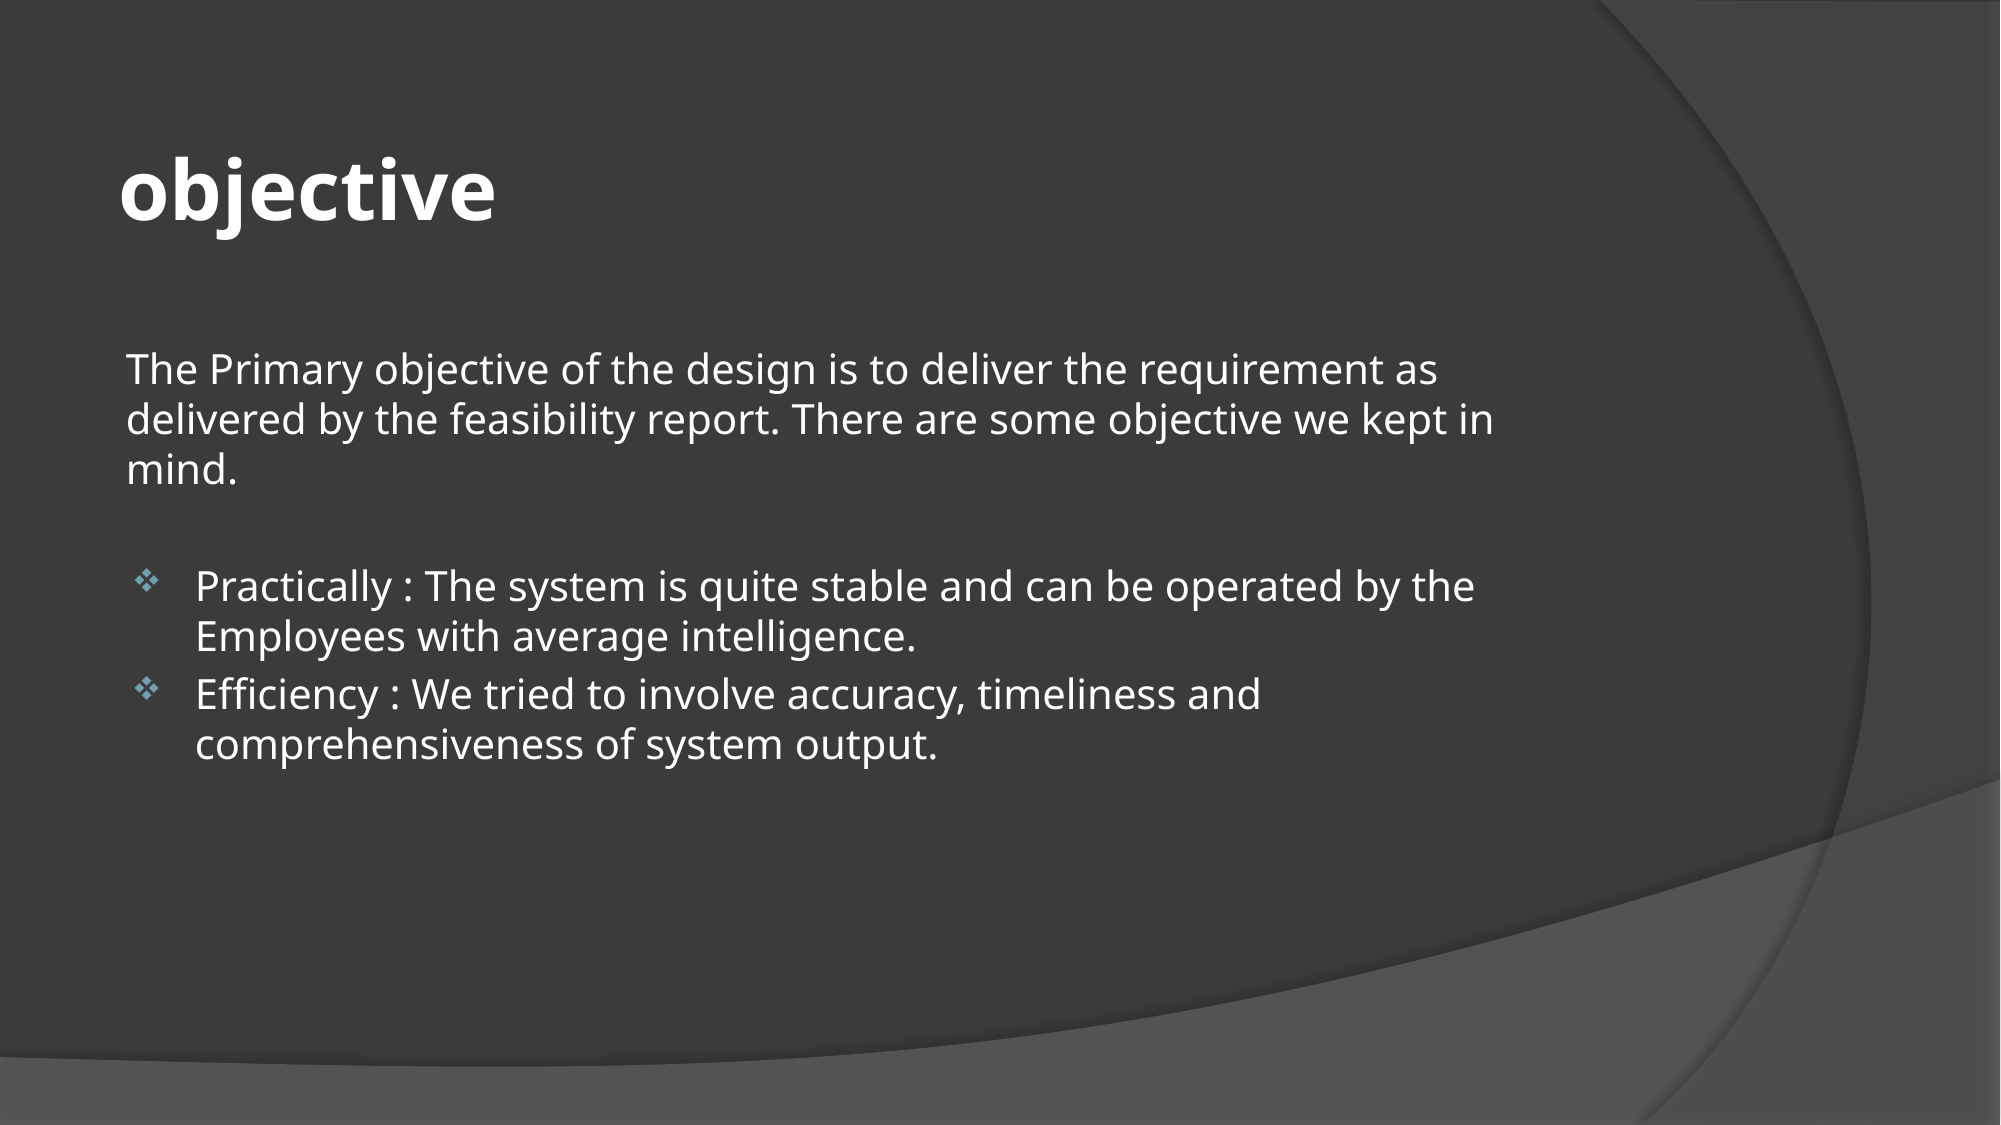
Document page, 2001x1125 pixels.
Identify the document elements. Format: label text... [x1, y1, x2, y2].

list The Primary objective of the design is to deliver the requirement as delivered by the feasibility report. There are some objective we kept in mind. Practically : The system is quite stable and can be operated by the Employees with average intelligence. Efficiency : We tried to involve accuracy, timeliness and comprehensiveness of system output. [111, 335, 1522, 972]
title objective [111, 78, 1522, 296]
